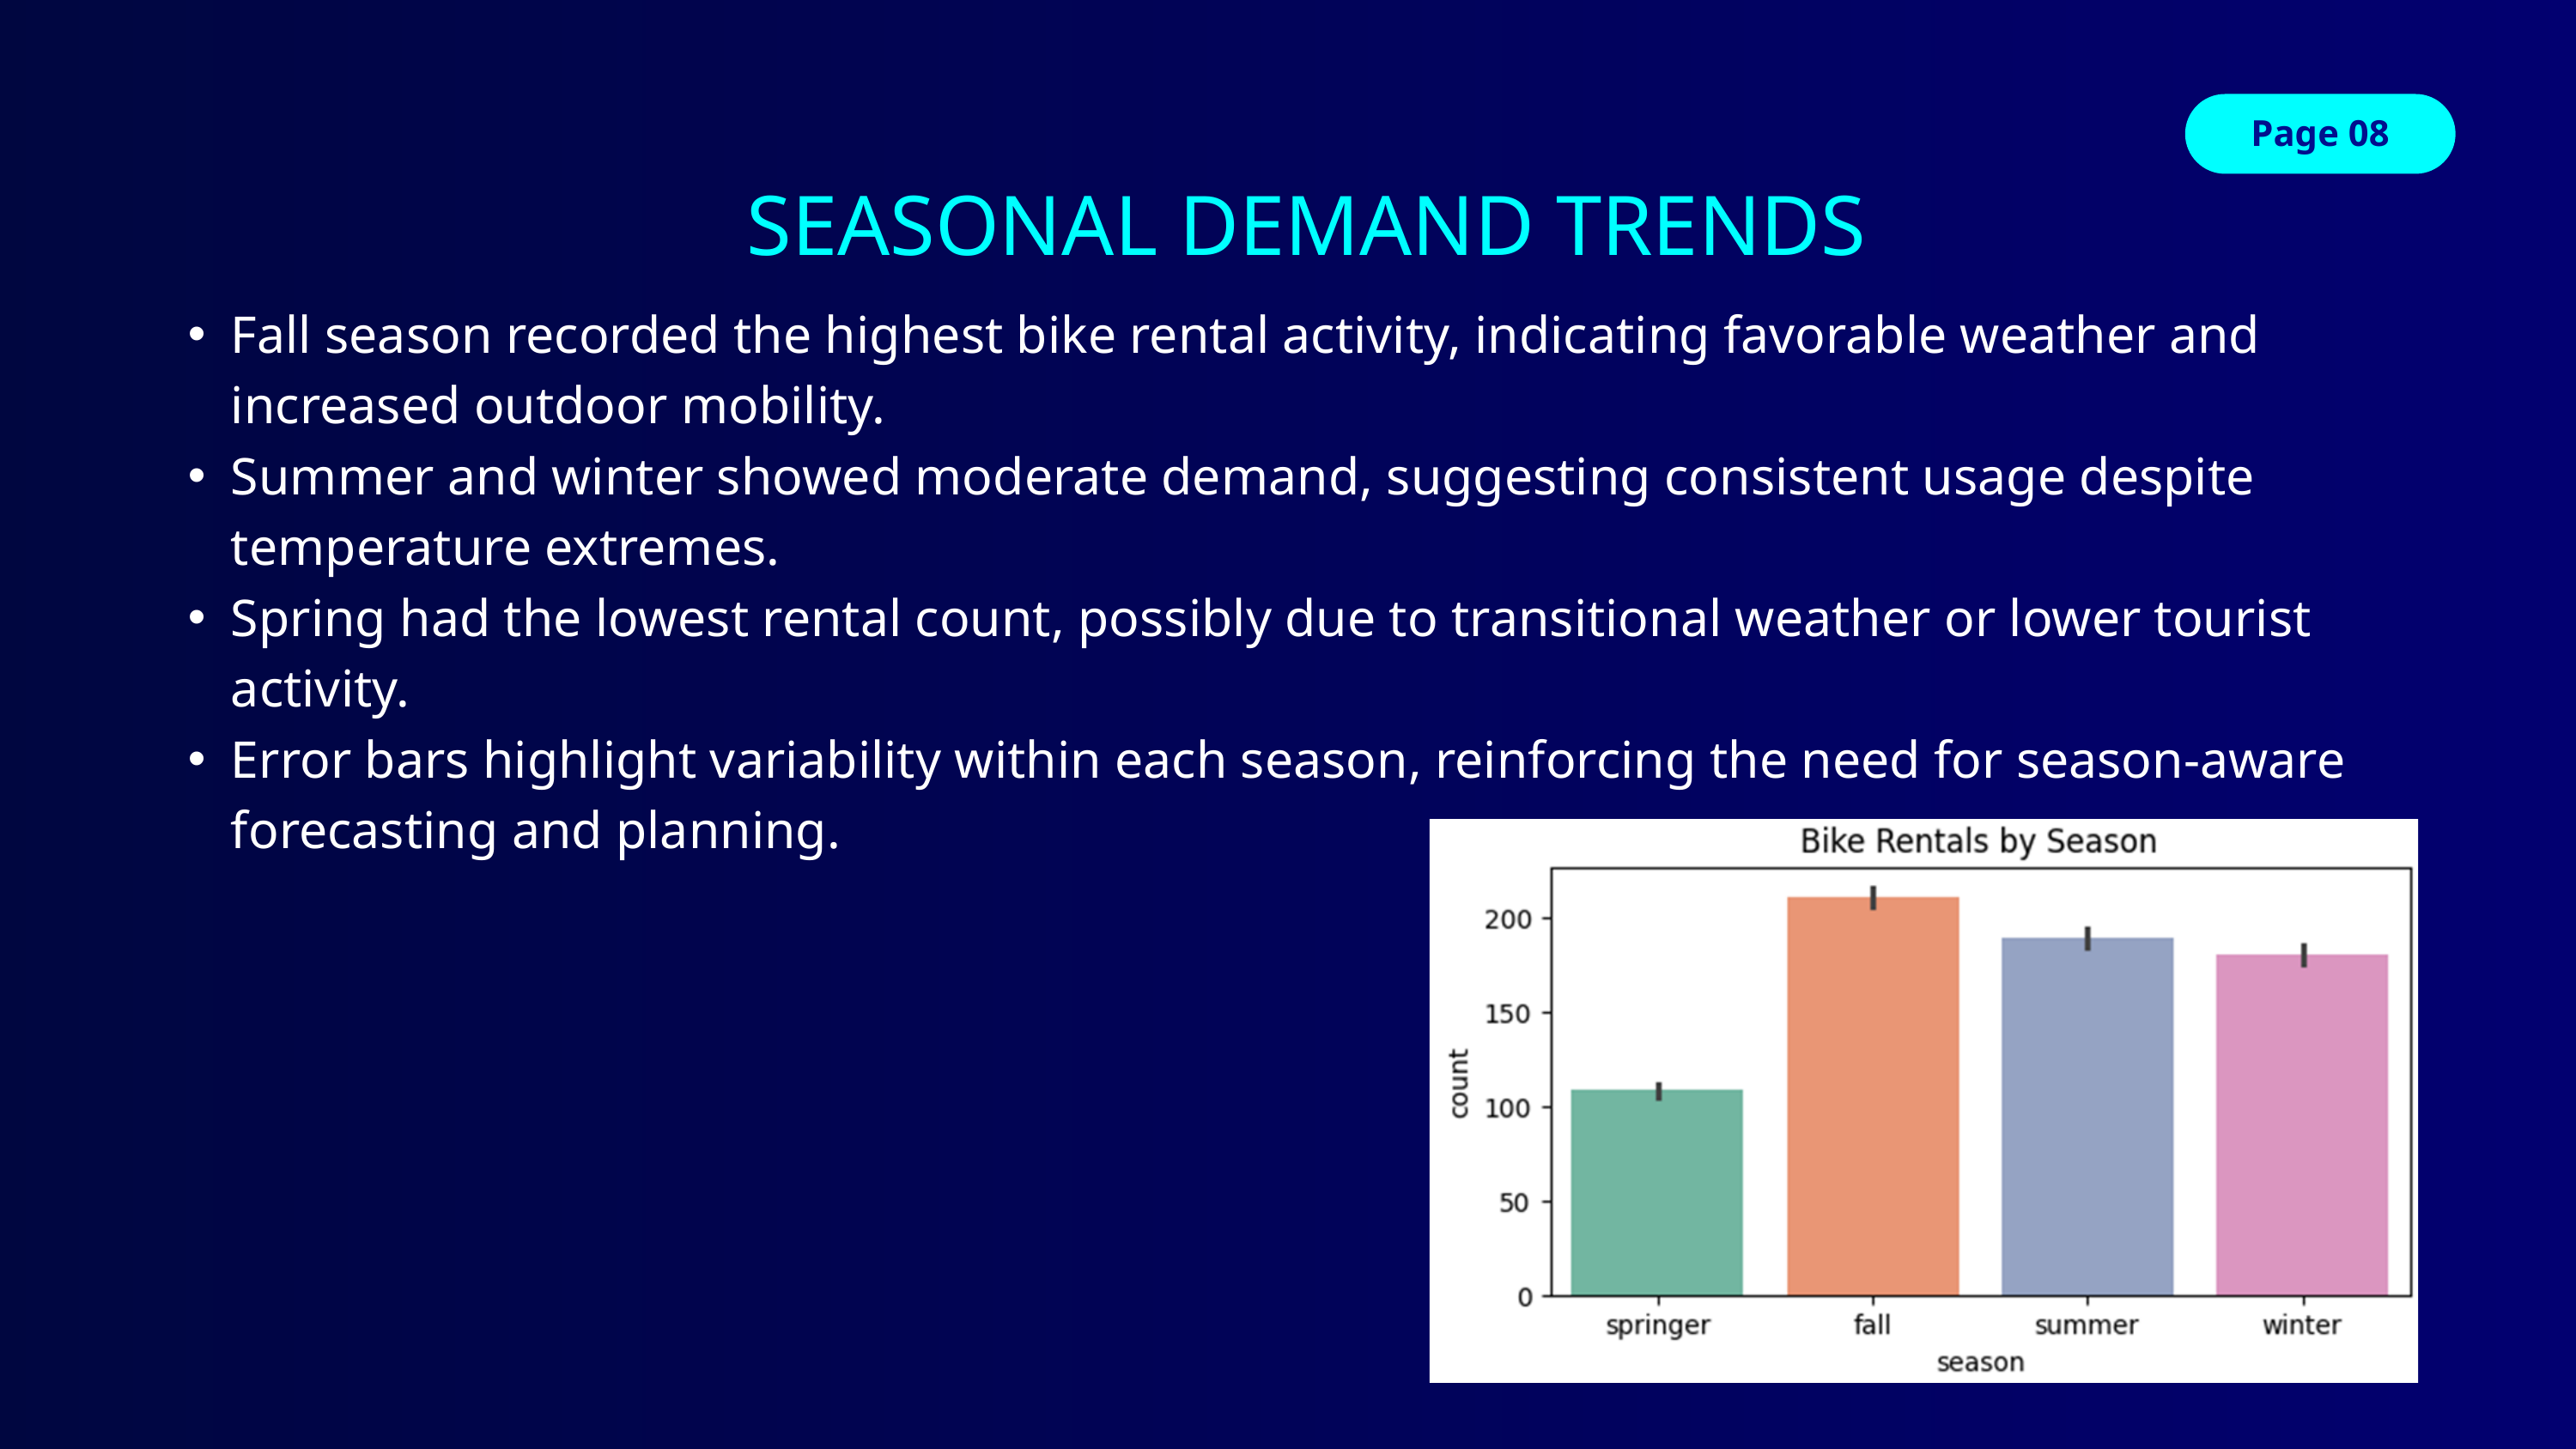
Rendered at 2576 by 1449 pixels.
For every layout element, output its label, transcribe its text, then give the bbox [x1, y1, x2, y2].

text_box Fall season recorded the highest bike rental activity, indicating favorable weather and increased outdoor mobility. Summer and winter showed moderate demand, suggesting consistent usage despite temperature extremes. Spring had the lowest rental count, possibly due to transitional weather or lower tourist activity. Error bars highlight variability within each season, reinforcing the need for season-aware forecasting and planning. [144, 292, 2432, 859]
text_box [1429, 859, 2419, 1383]
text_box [2184, 94, 2456, 174]
text_box SEASONAL DEMAND TRENDS [211, 195, 2403, 272]
